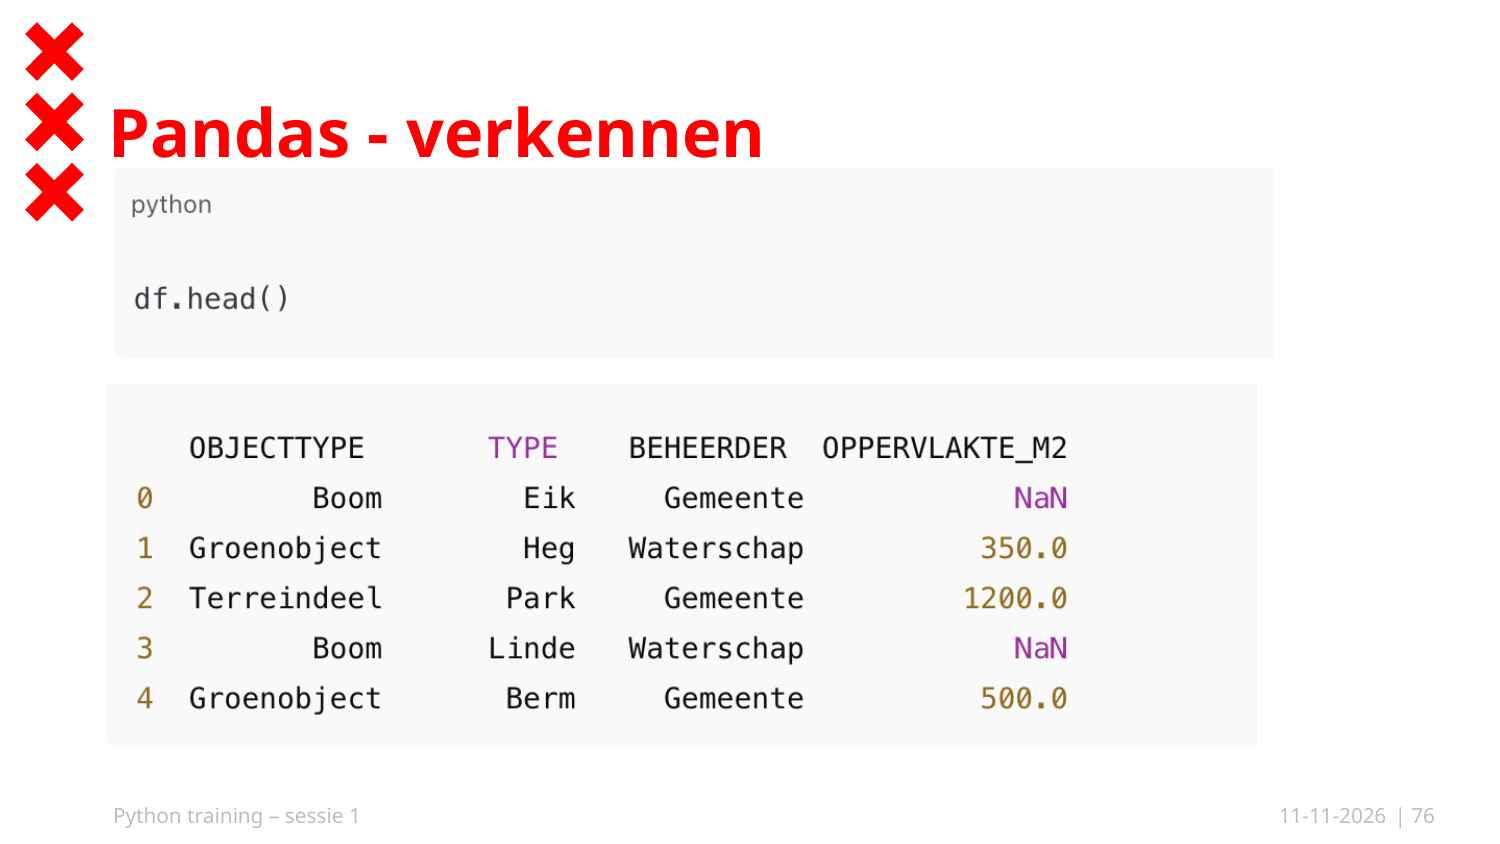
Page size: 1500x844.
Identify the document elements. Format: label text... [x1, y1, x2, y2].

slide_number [1262, 802, 1387, 833]
slide_number | 76 [1394, 802, 1442, 833]
picture [113, 167, 1275, 363]
picture [105, 383, 1257, 747]
title Pandas - verkennen [108, 91, 1438, 251]
footer Python training – sessie 1 [113, 802, 1129, 833]
